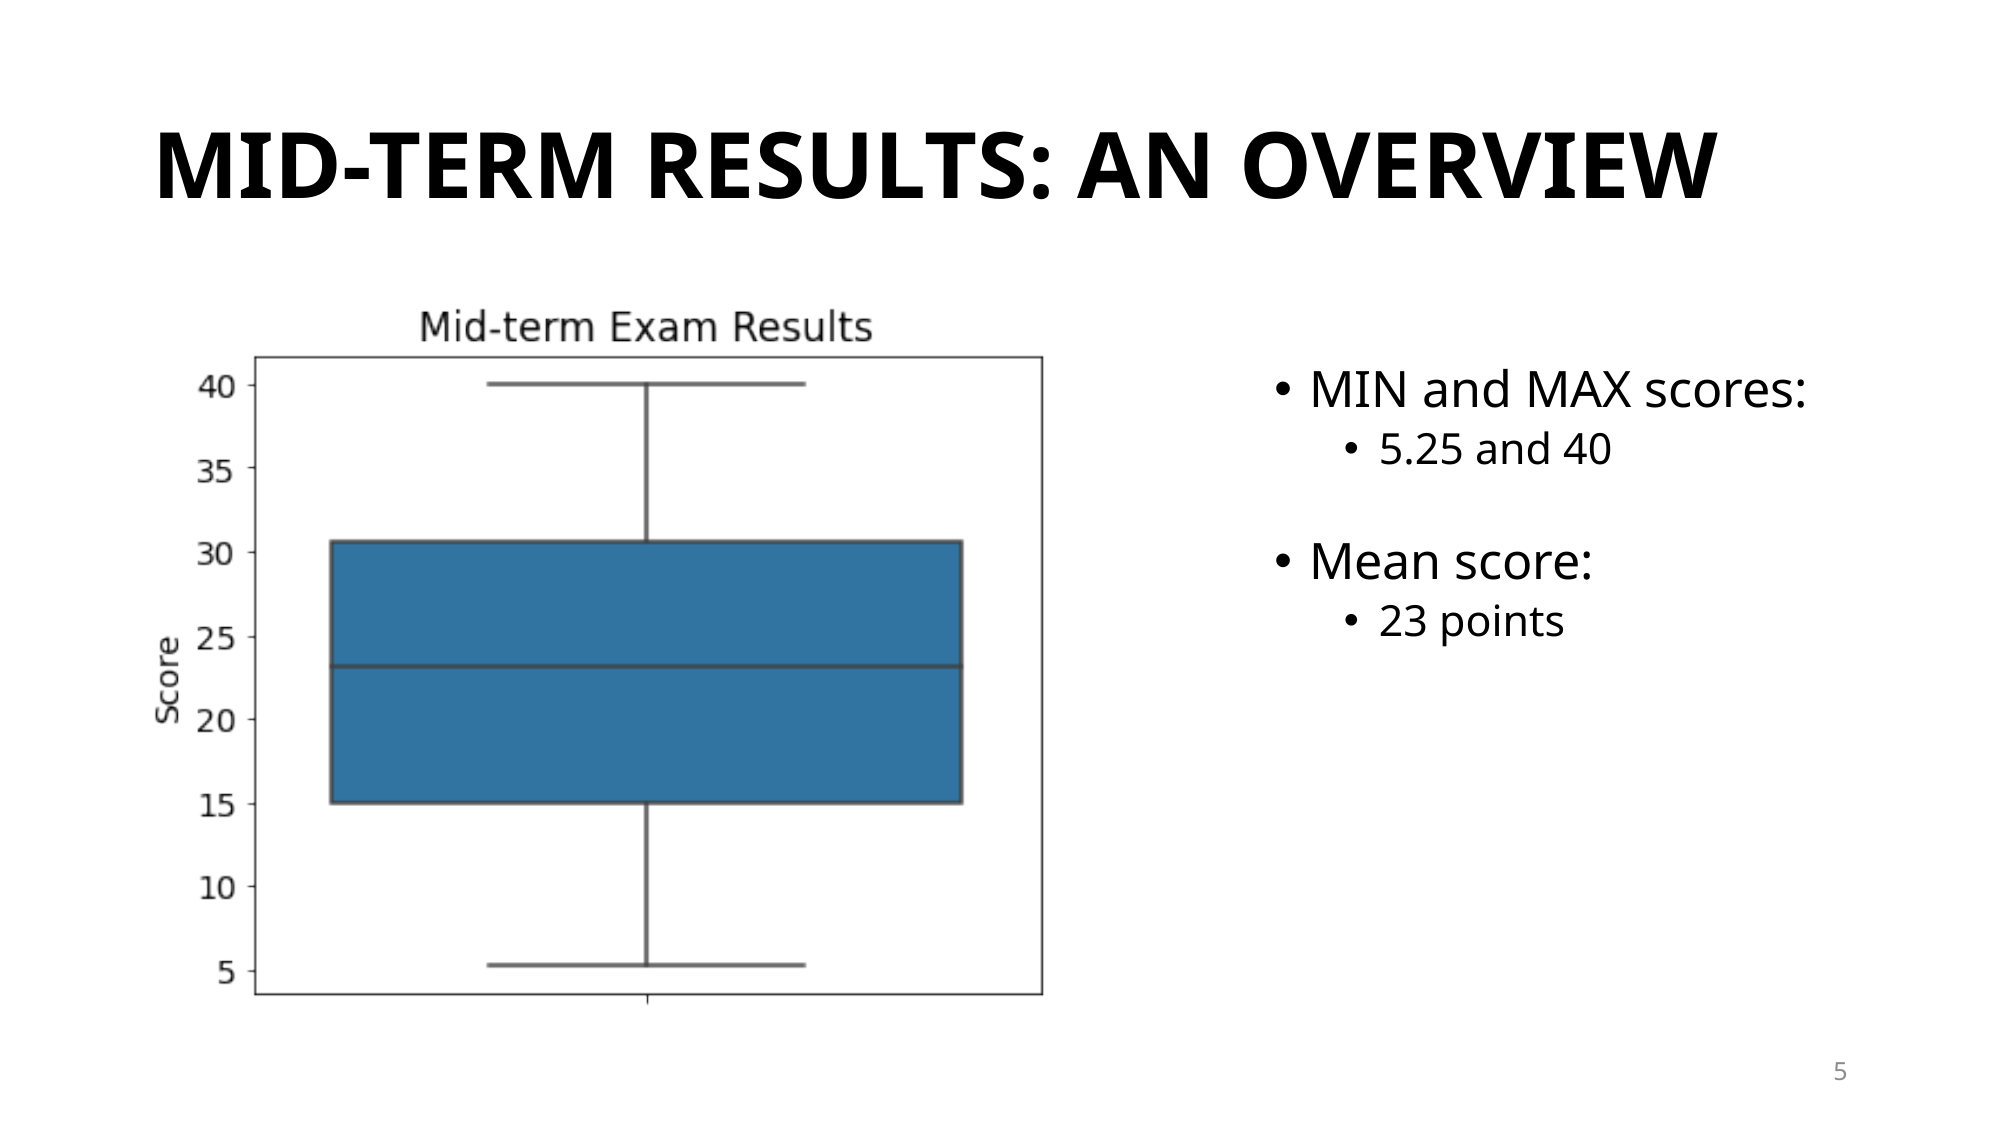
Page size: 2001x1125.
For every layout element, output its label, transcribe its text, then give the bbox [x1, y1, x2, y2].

slide_number 5 [1412, 1042, 1863, 1103]
title MID-TERM RESULTS: AN OVERVIEW [137, 59, 1863, 278]
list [137, 293, 1056, 1020]
list MIN and MAX scores: 5.25 and 40 Mean score: 23 points Median score: 23.1 points Standard deviation: 10.5 points [1259, 356, 1863, 1014]
